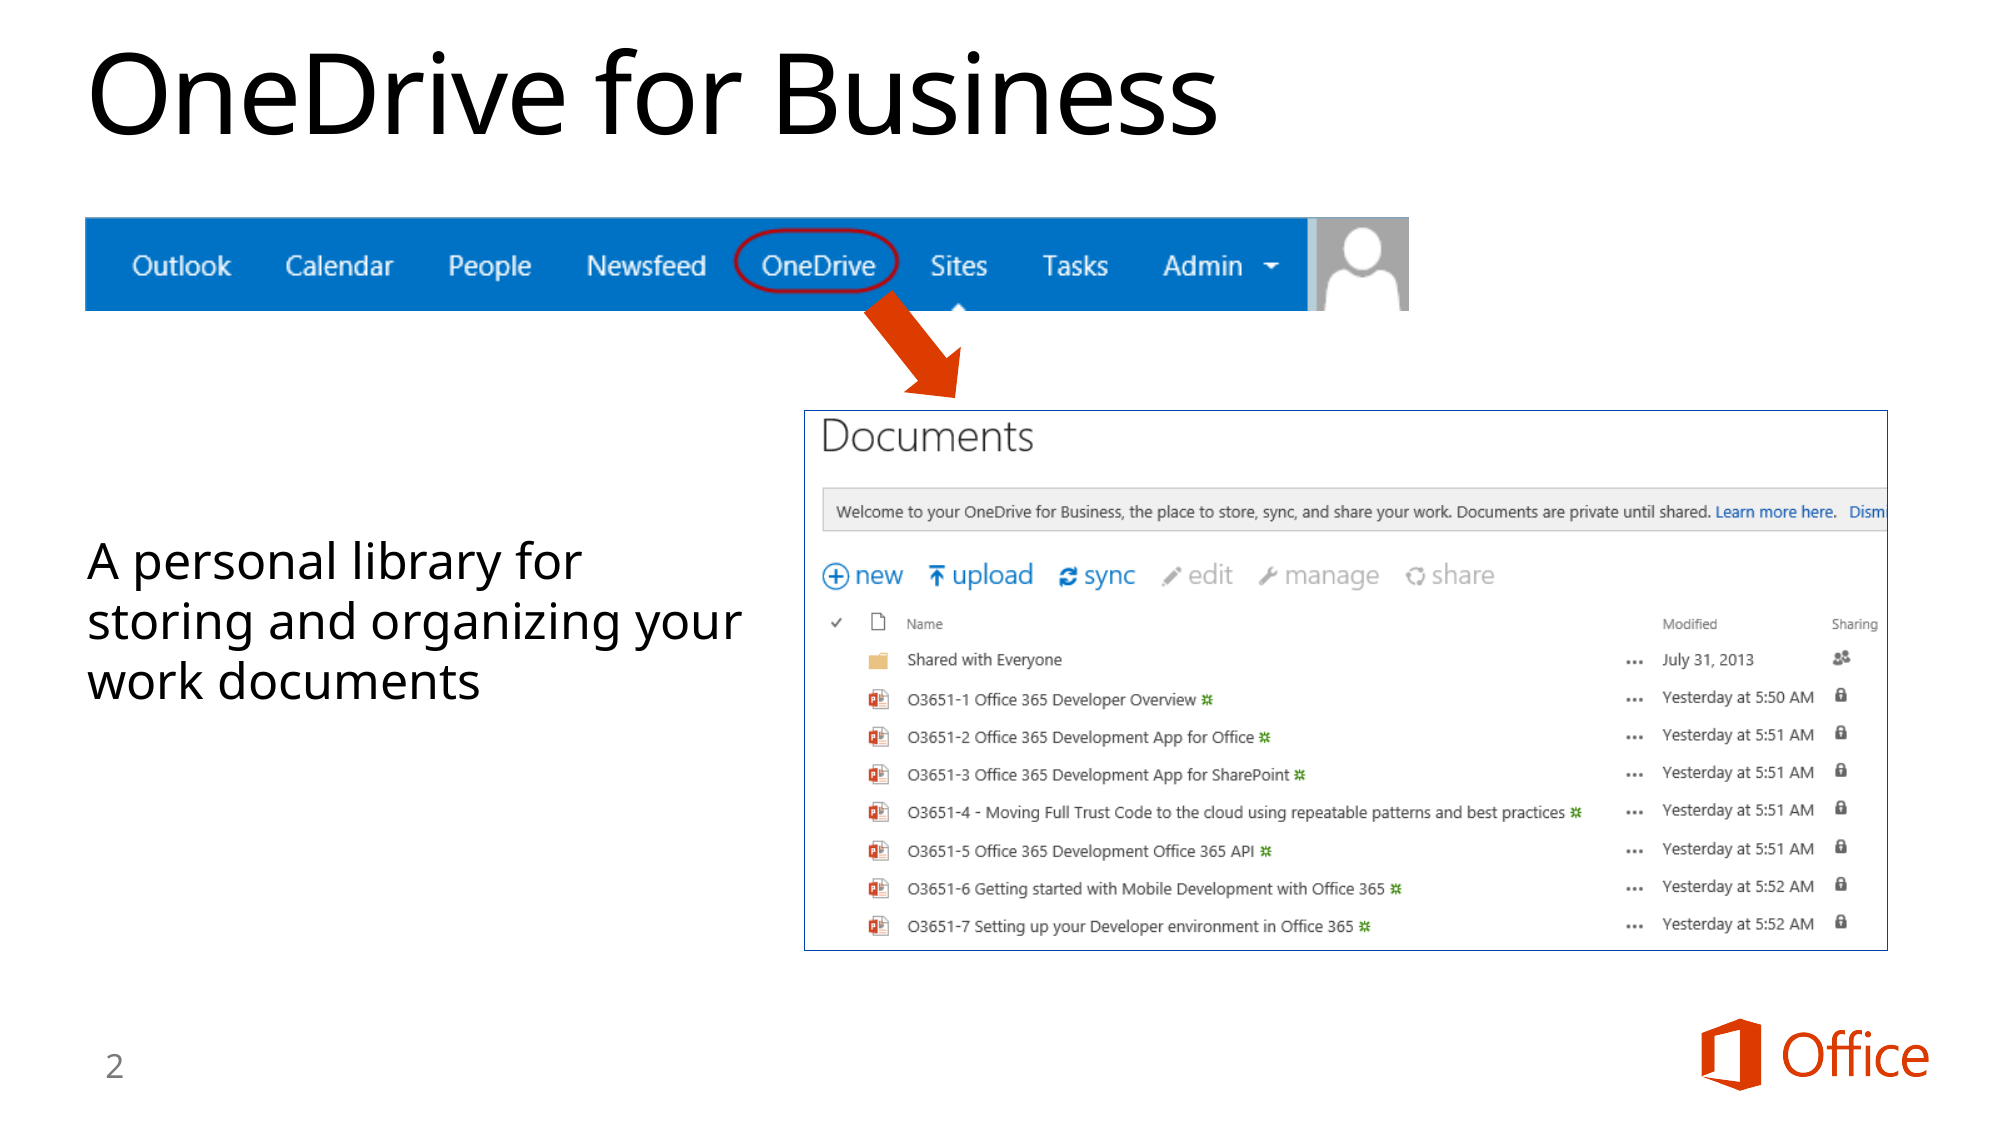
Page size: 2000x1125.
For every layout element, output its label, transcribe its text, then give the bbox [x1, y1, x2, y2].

picture [803, 410, 1889, 951]
text_box A personal library for storing and organizing your work documents [87, 529, 748, 710]
picture [84, 217, 1410, 312]
slide_number 2 [85, 1049, 178, 1086]
picture [1670, 987, 1960, 1122]
text_box [863, 312, 962, 399]
title OneDrive for Business [85, 37, 1914, 161]
